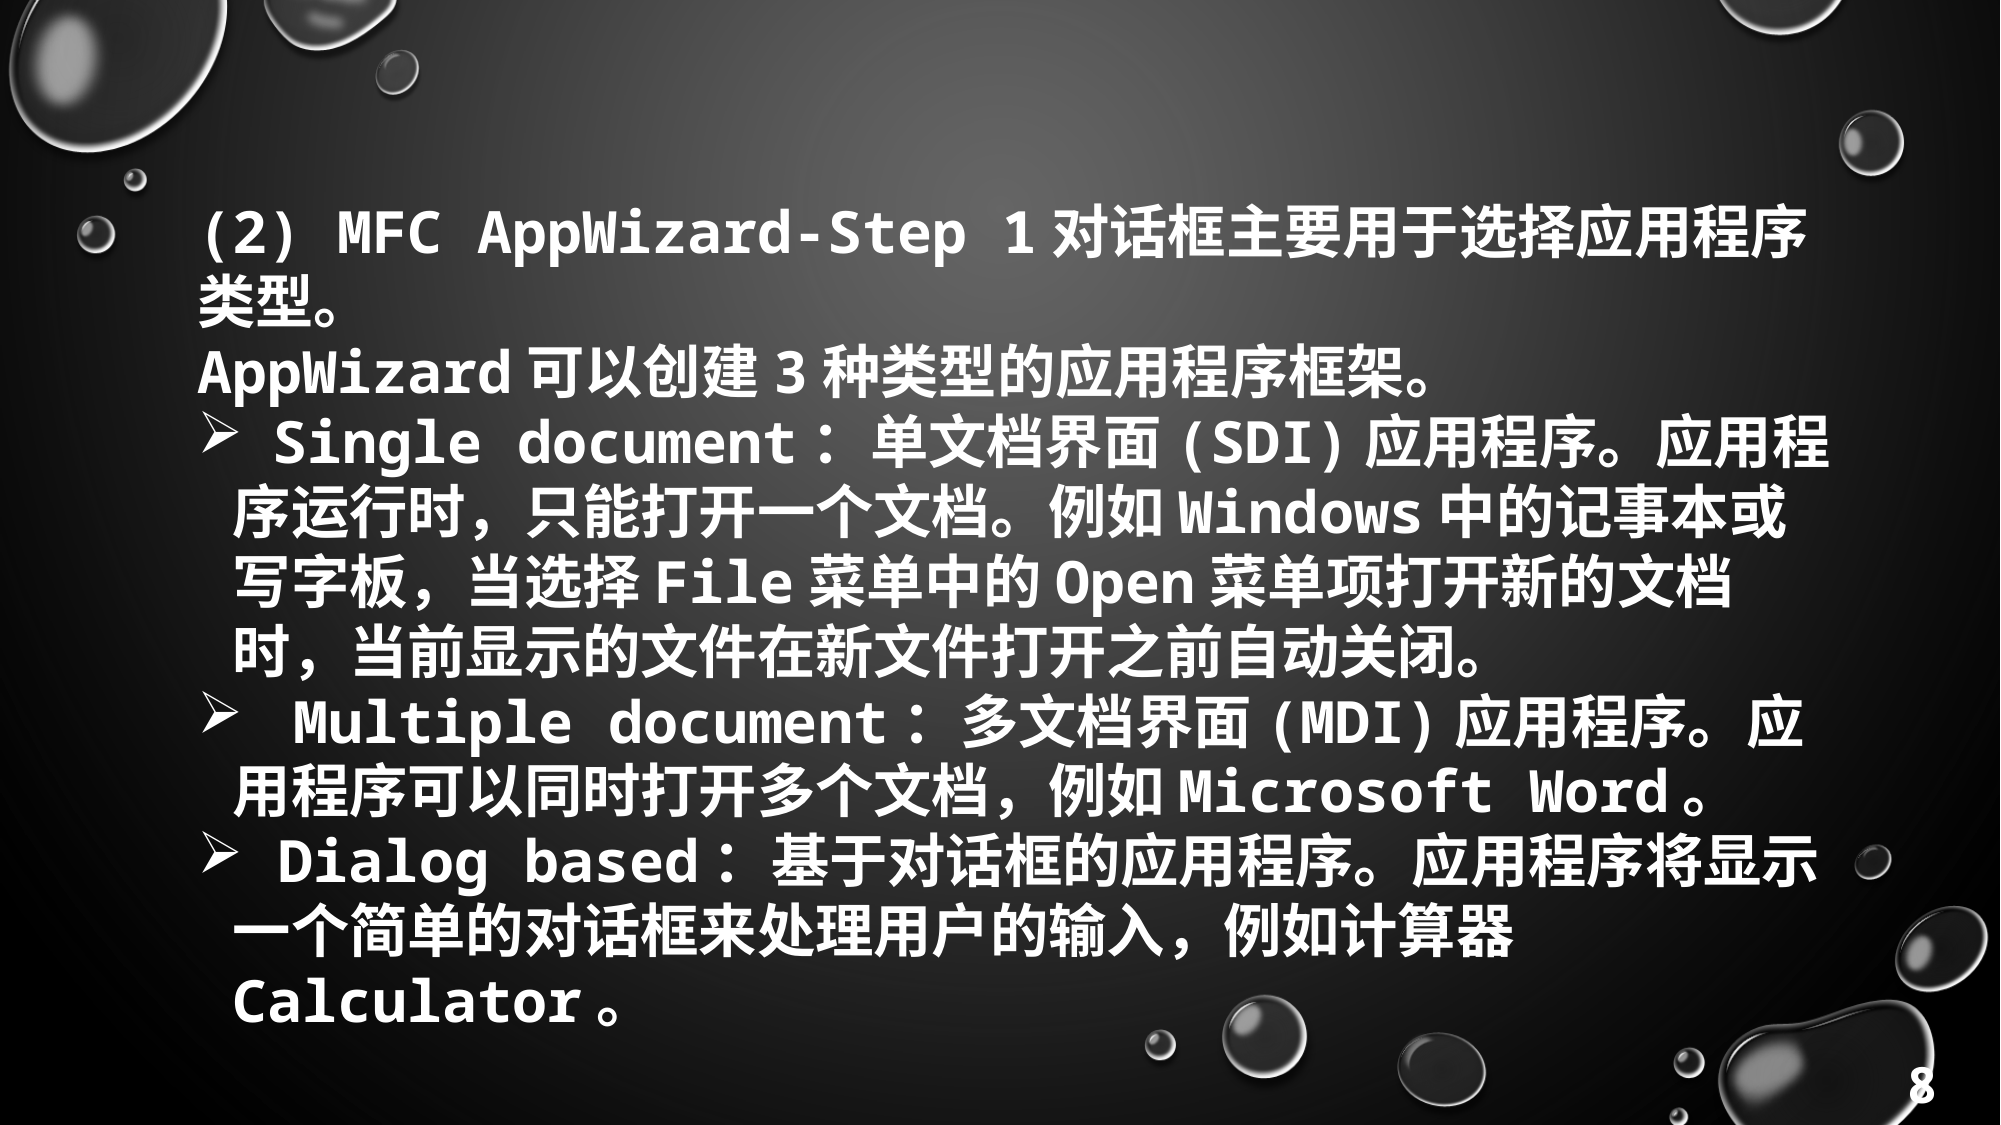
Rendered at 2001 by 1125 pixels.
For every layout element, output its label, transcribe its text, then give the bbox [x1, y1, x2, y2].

text_box (2) MFC AppWizard-Step 1对话框主要用于选择应用程序类型。 AppWizard可以创建3种类型的应用程序框架。 Single document：单文档界面(SDI)应用程序。应用程序运行时，只能打开一个文档。例如Windows中的记事本或写字板，当选择File菜单中的Open菜单项打开新的文档时，当前显示的文件在新文件打开之前自动关闭。 Multiple document：多文档界面(MDI)应用程序。应用程序可以同时打开多个文档，例如Microsoft Word。 Dialog based：基于对话框的应用程序。应用程序将显示一个简单的对话框来处理用户的输入，例如计算器Calculator。 [182, 187, 1846, 1042]
picture [0, 0, 2000, 1125]
slide_number 8 [1850, 1050, 1995, 1125]
